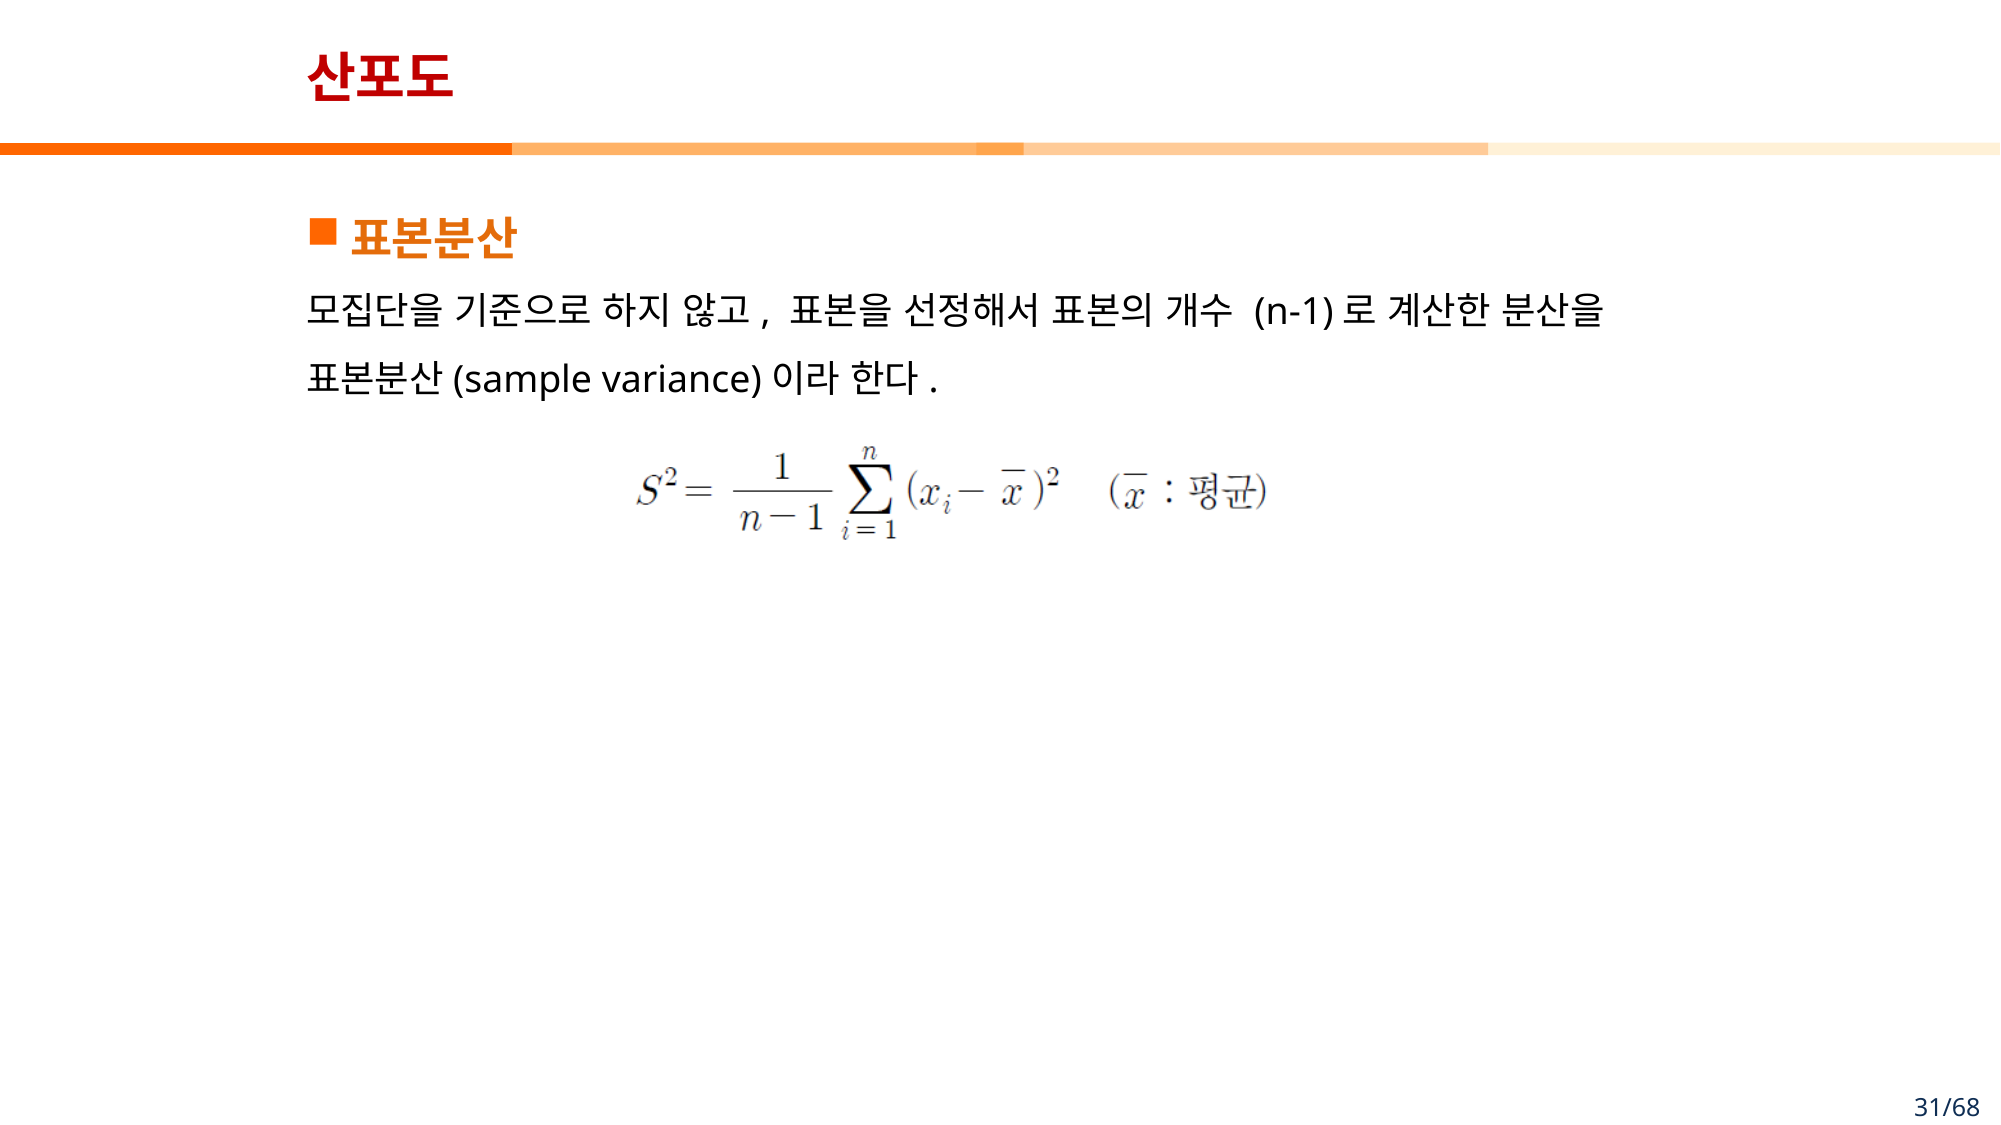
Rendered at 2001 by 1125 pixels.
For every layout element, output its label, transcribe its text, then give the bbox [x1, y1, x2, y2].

title 산포도 [291, 31, 1532, 122]
picture [633, 443, 1269, 545]
list 표본분산 모집단을 기준으로 하지 않고, 표본을 선정해서 표본의 개수 (n-1)로 계산한 분산을 표본분산(sample variance)이라 한다. [291, 174, 1709, 1073]
